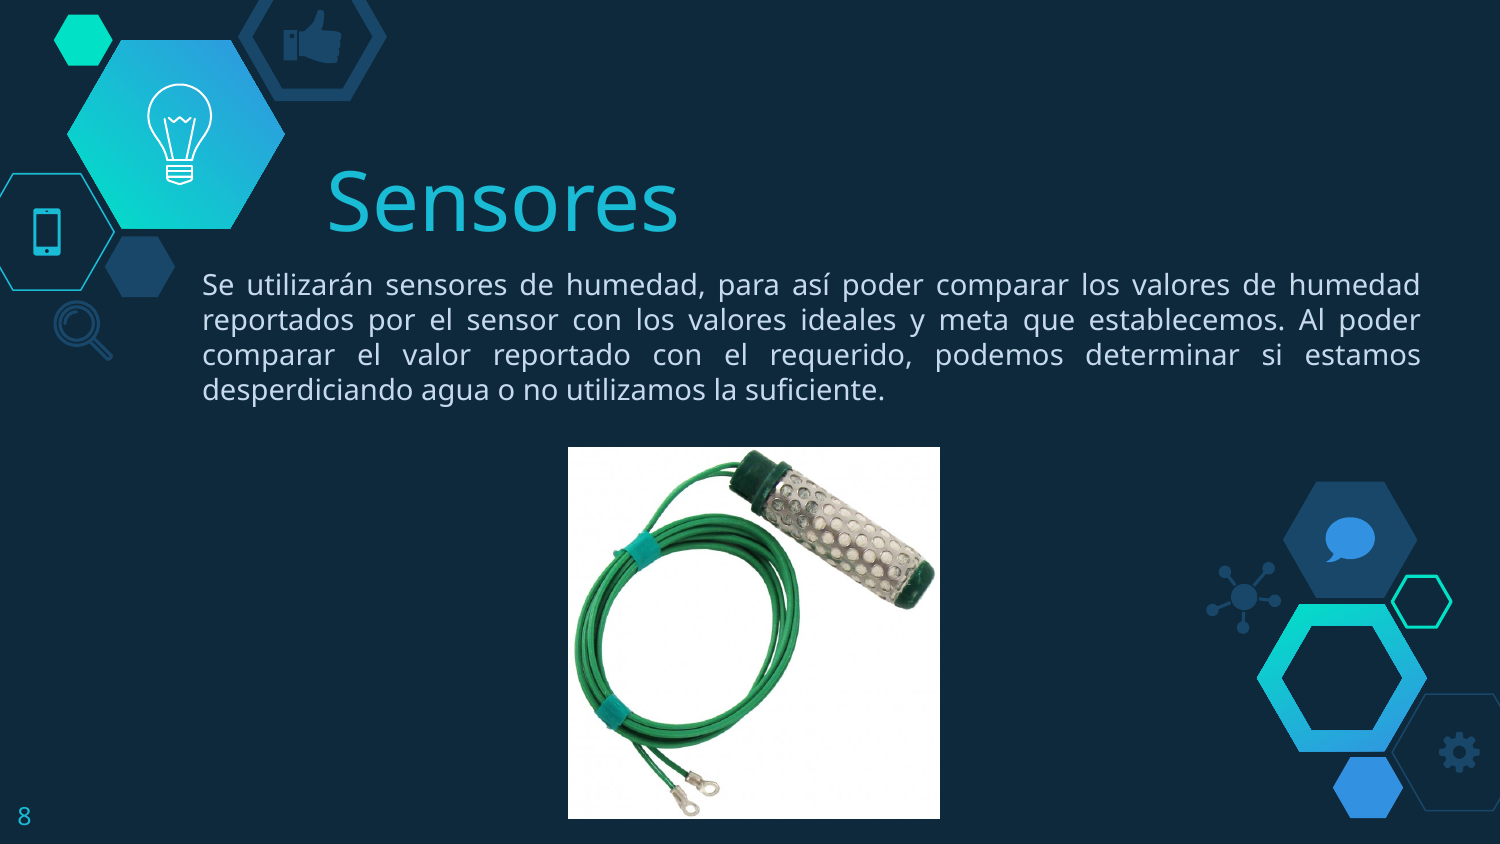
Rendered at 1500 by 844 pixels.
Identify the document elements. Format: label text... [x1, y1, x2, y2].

title Sensores [311, 157, 1123, 251]
picture [568, 447, 940, 819]
list Se utilizarán sensores de humedad, para así poder comparar los valores de humedad reportados por el sensor con los valores ideales y meta que establecemos. Al poder comparar el valor reportado con el requerido, podemos determinar si estamos desperdiciando agua o no utilizamos la suficiente. [187, 251, 1437, 524]
slide_number ‹#› [2, 785, 93, 844]
